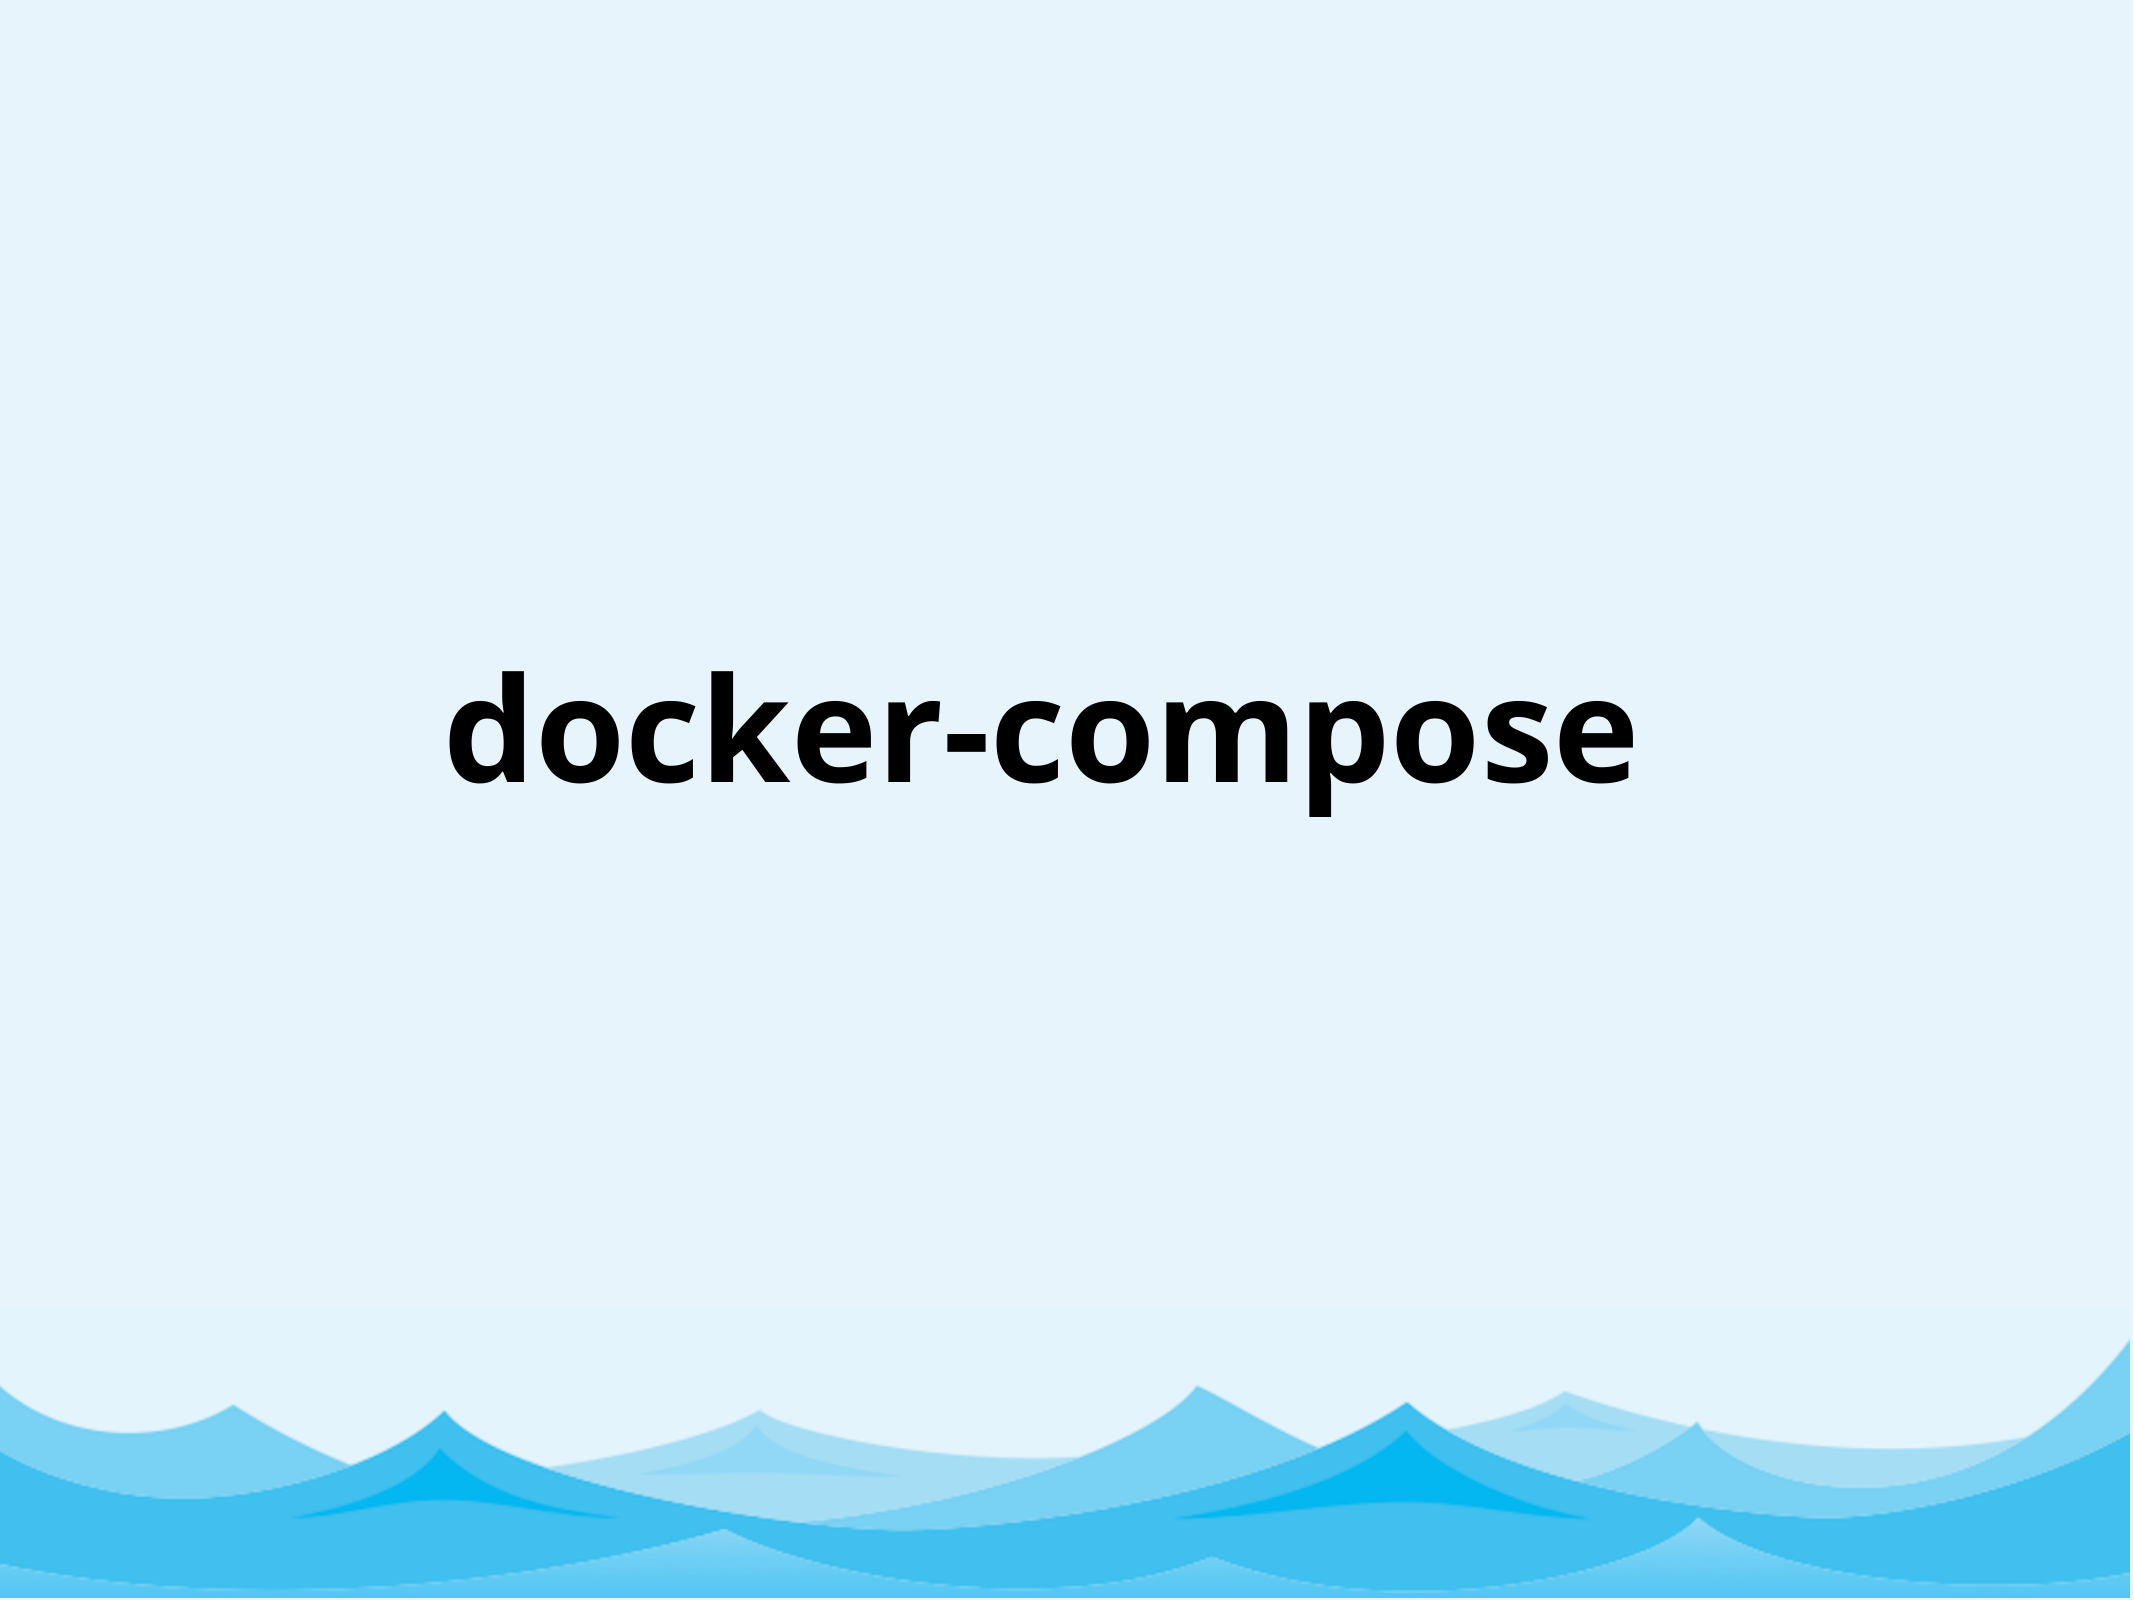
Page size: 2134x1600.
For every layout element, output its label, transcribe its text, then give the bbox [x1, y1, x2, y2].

text_box docker-compose [435, 628, 1649, 820]
picture [0, 1308, 2130, 1598]
